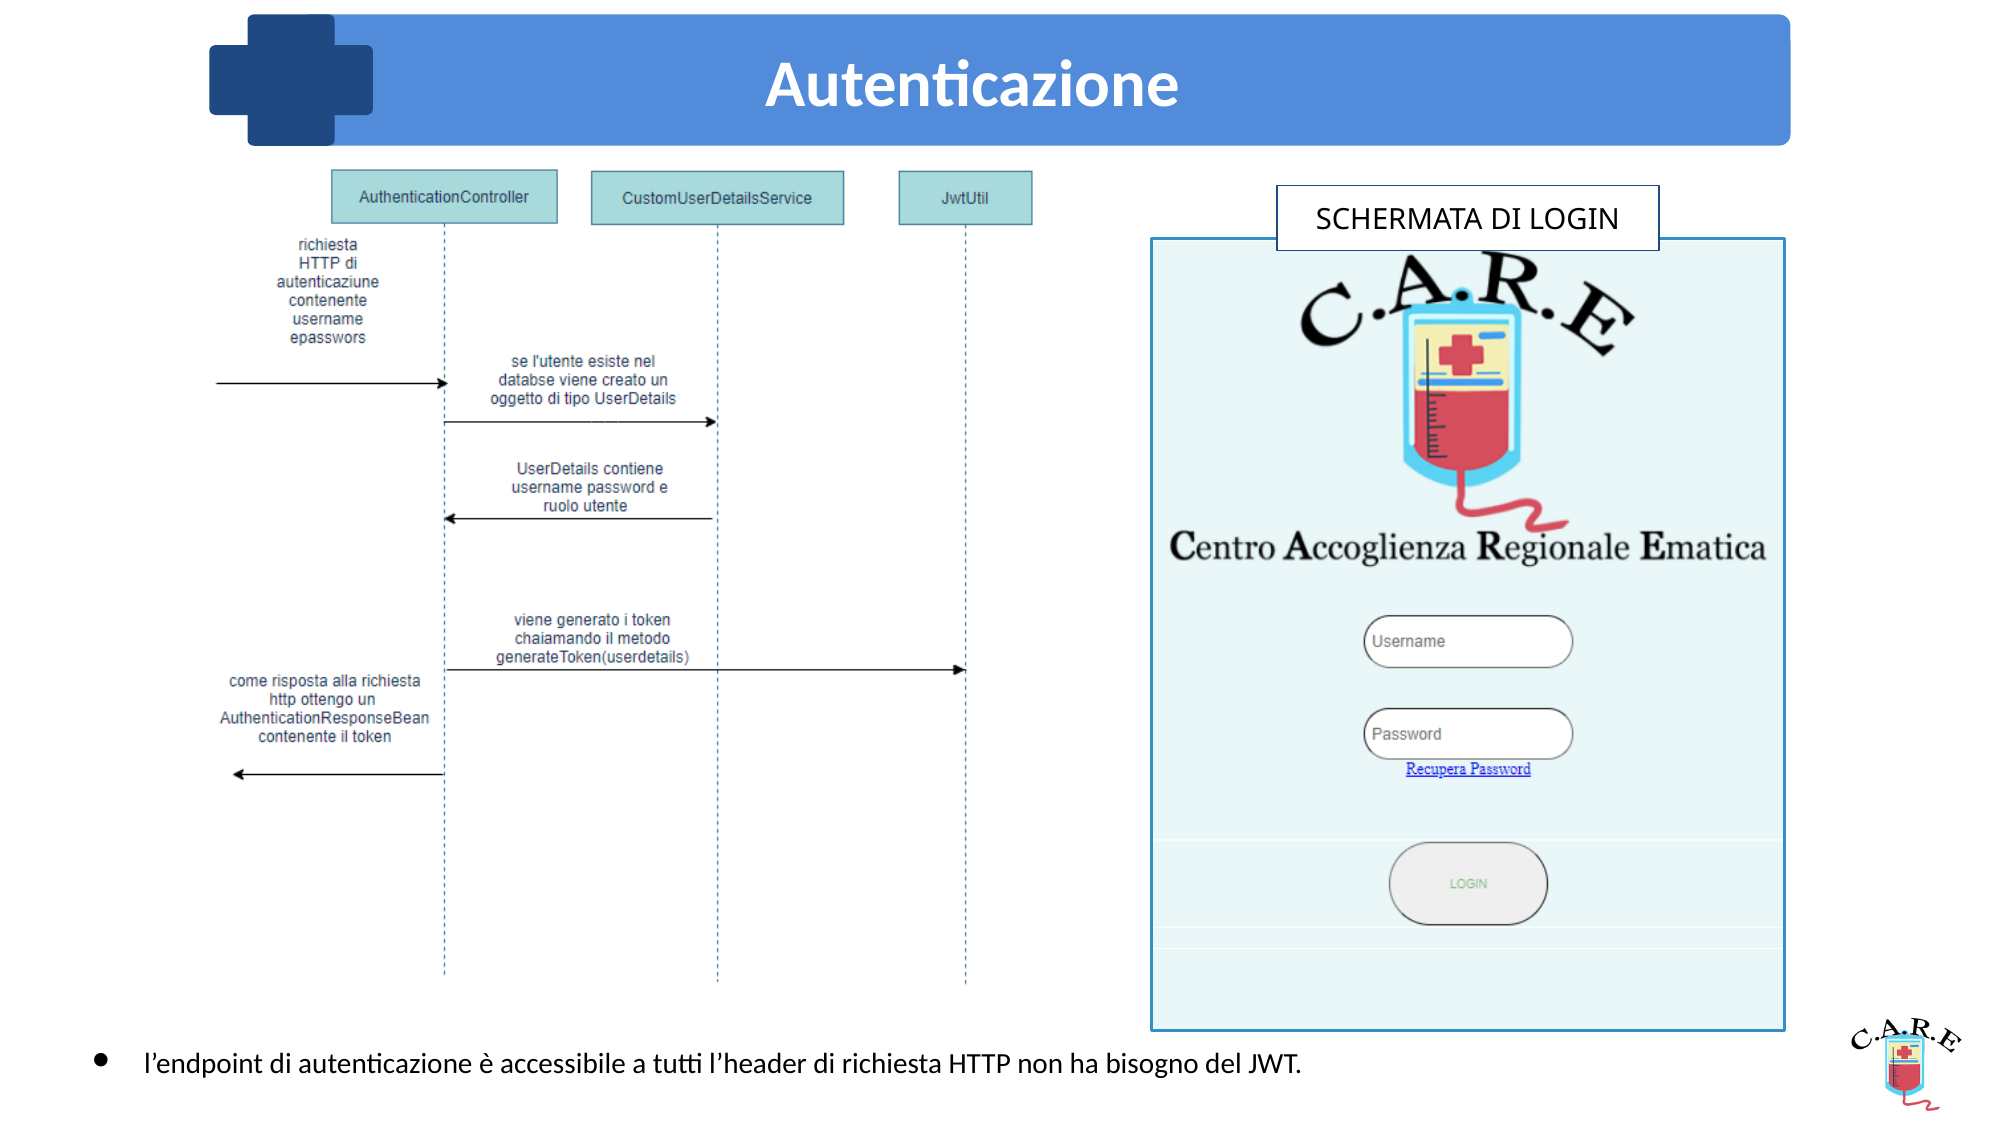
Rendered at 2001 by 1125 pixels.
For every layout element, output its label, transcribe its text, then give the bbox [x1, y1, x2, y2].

picture [1152, 239, 1784, 1030]
text_box SCHERMATA DI LOGIN [1276, 185, 1660, 238]
text_box Autenticazione [419, 31, 1736, 128]
text_box [209, 14, 373, 146]
text_box l’endpoint di autenticazione è accessibile a tutti l’header di richiesta HTTP non ha bisogno del JWT. [54, 1028, 1464, 1094]
text_box [331, 14, 1791, 146]
picture [1805, 1014, 2000, 1125]
picture [196, 154, 1047, 1002]
